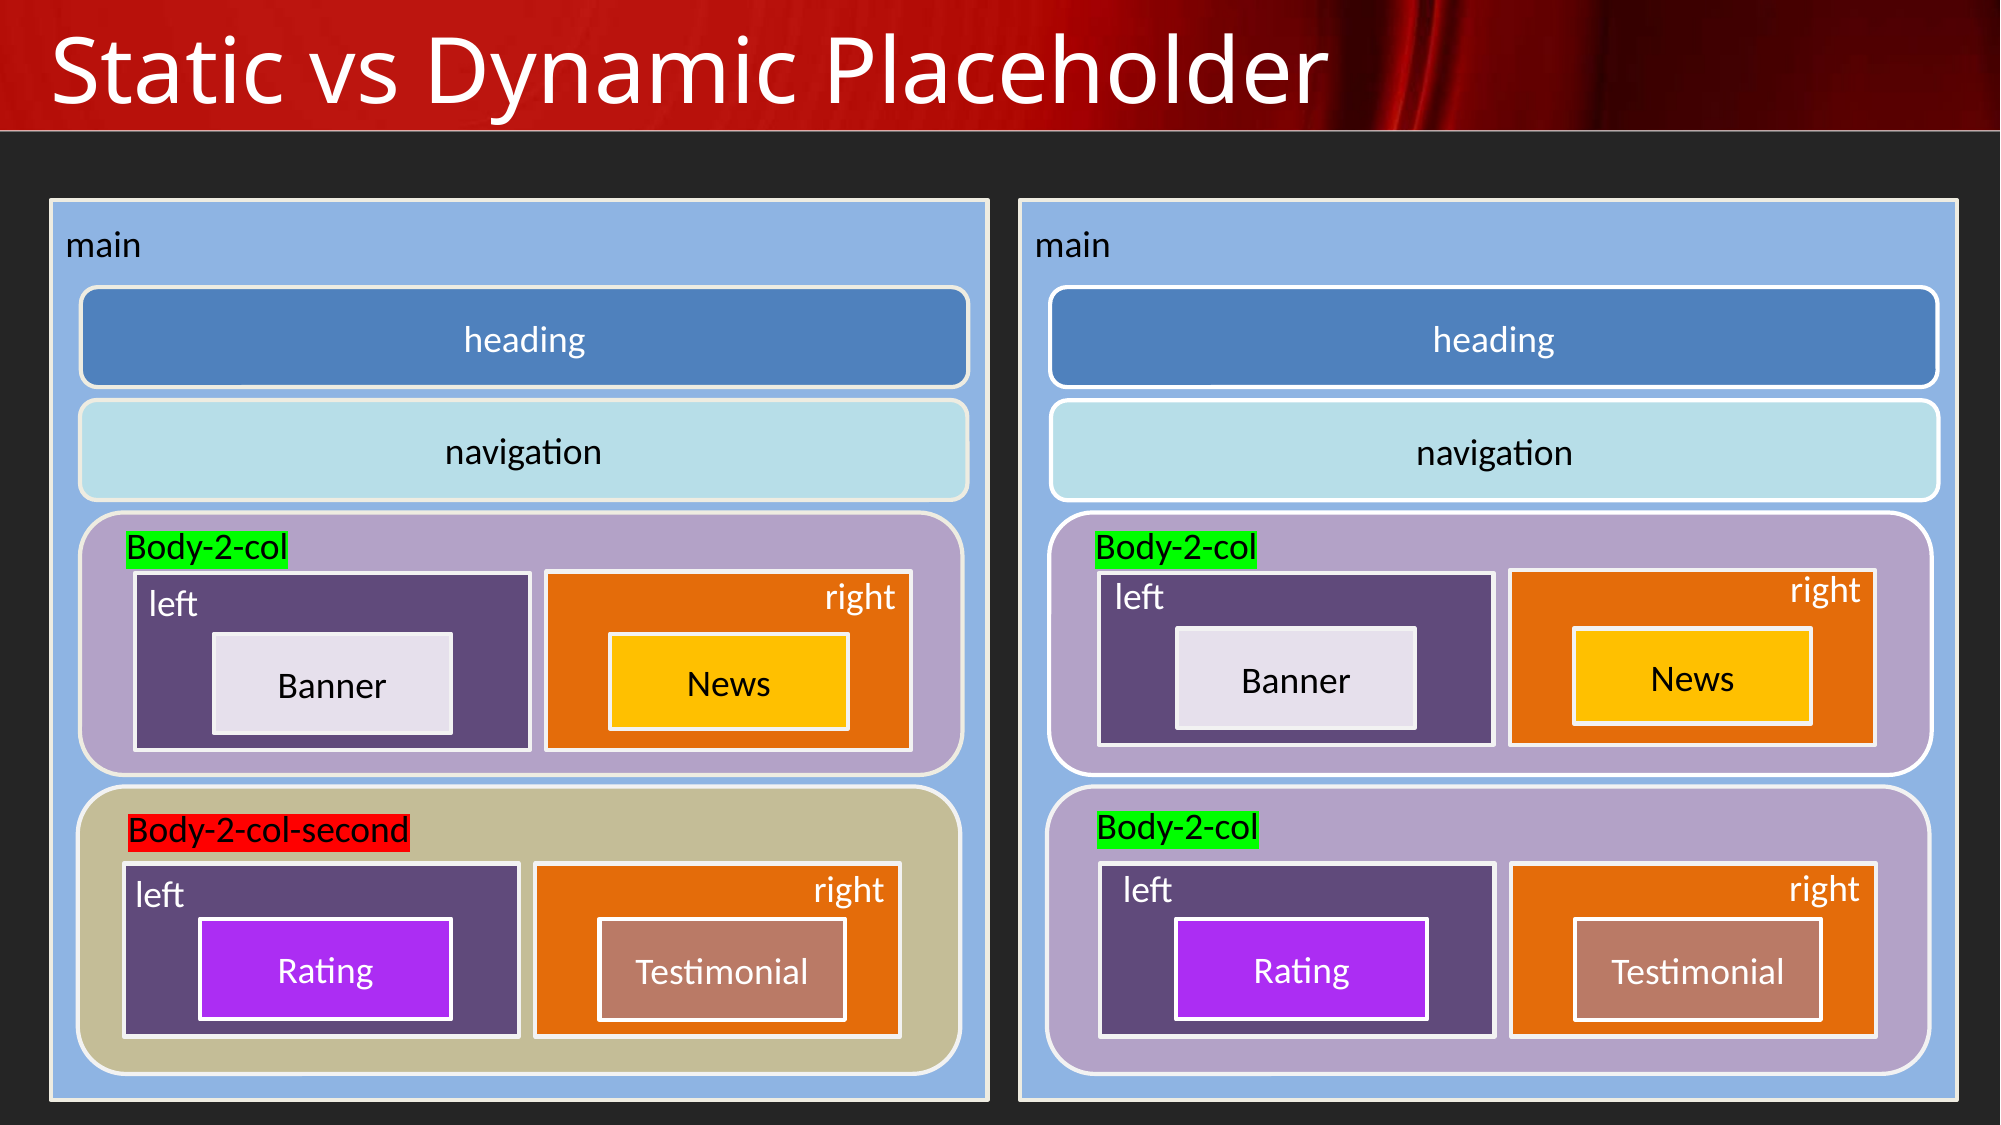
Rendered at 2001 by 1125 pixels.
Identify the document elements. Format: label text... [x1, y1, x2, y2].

text_box right [798, 858, 912, 918]
text_box [1509, 861, 1878, 1039]
text_box Body-2-col [111, 514, 399, 575]
text_box Banner [1175, 626, 1417, 730]
title Static vs Dynamic Placeholder [50, 11, 1919, 123]
text_box [1098, 861, 1497, 1039]
text_box [1018, 198, 1959, 1102]
text_box [122, 861, 521, 1039]
text_box [133, 571, 532, 752]
text_box heading [1048, 285, 1940, 390]
text_box [1508, 568, 1877, 747]
text_box Body-2-col [1080, 514, 1369, 575]
text_box Testimonial [597, 917, 847, 1022]
text_box Testimonial [1573, 917, 1823, 1022]
text_box [1047, 510, 1934, 778]
text_box left [133, 571, 224, 632]
text_box left [1108, 858, 1198, 918]
text_box Rating [1174, 917, 1429, 1021]
text_box News [1572, 626, 1813, 726]
text_box Banner [212, 632, 453, 735]
text_box navigation [77, 397, 970, 503]
text_box left [1099, 564, 1190, 625]
text_box main [1019, 212, 1145, 273]
text_box right [809, 564, 923, 625]
text_box Body-2-col-second [113, 797, 453, 858]
text_box [49, 198, 990, 1102]
text_box heading [78, 285, 971, 390]
text_box [544, 569, 913, 752]
text_box Rating [198, 917, 453, 1021]
text_box right [1774, 856, 1887, 916]
text_box Body-2-col [1081, 794, 1275, 855]
text_box [1097, 571, 1496, 747]
text_box main [50, 212, 175, 273]
text_box [75, 784, 963, 1077]
text_box right [1775, 557, 1888, 618]
text_box News [608, 632, 850, 731]
picture [0, 0, 2000, 130]
text_box [77, 510, 965, 778]
text_box left [120, 862, 210, 923]
text_box [533, 861, 902, 1039]
text_box navigation [1048, 398, 1941, 503]
text_box [1044, 784, 1932, 1077]
